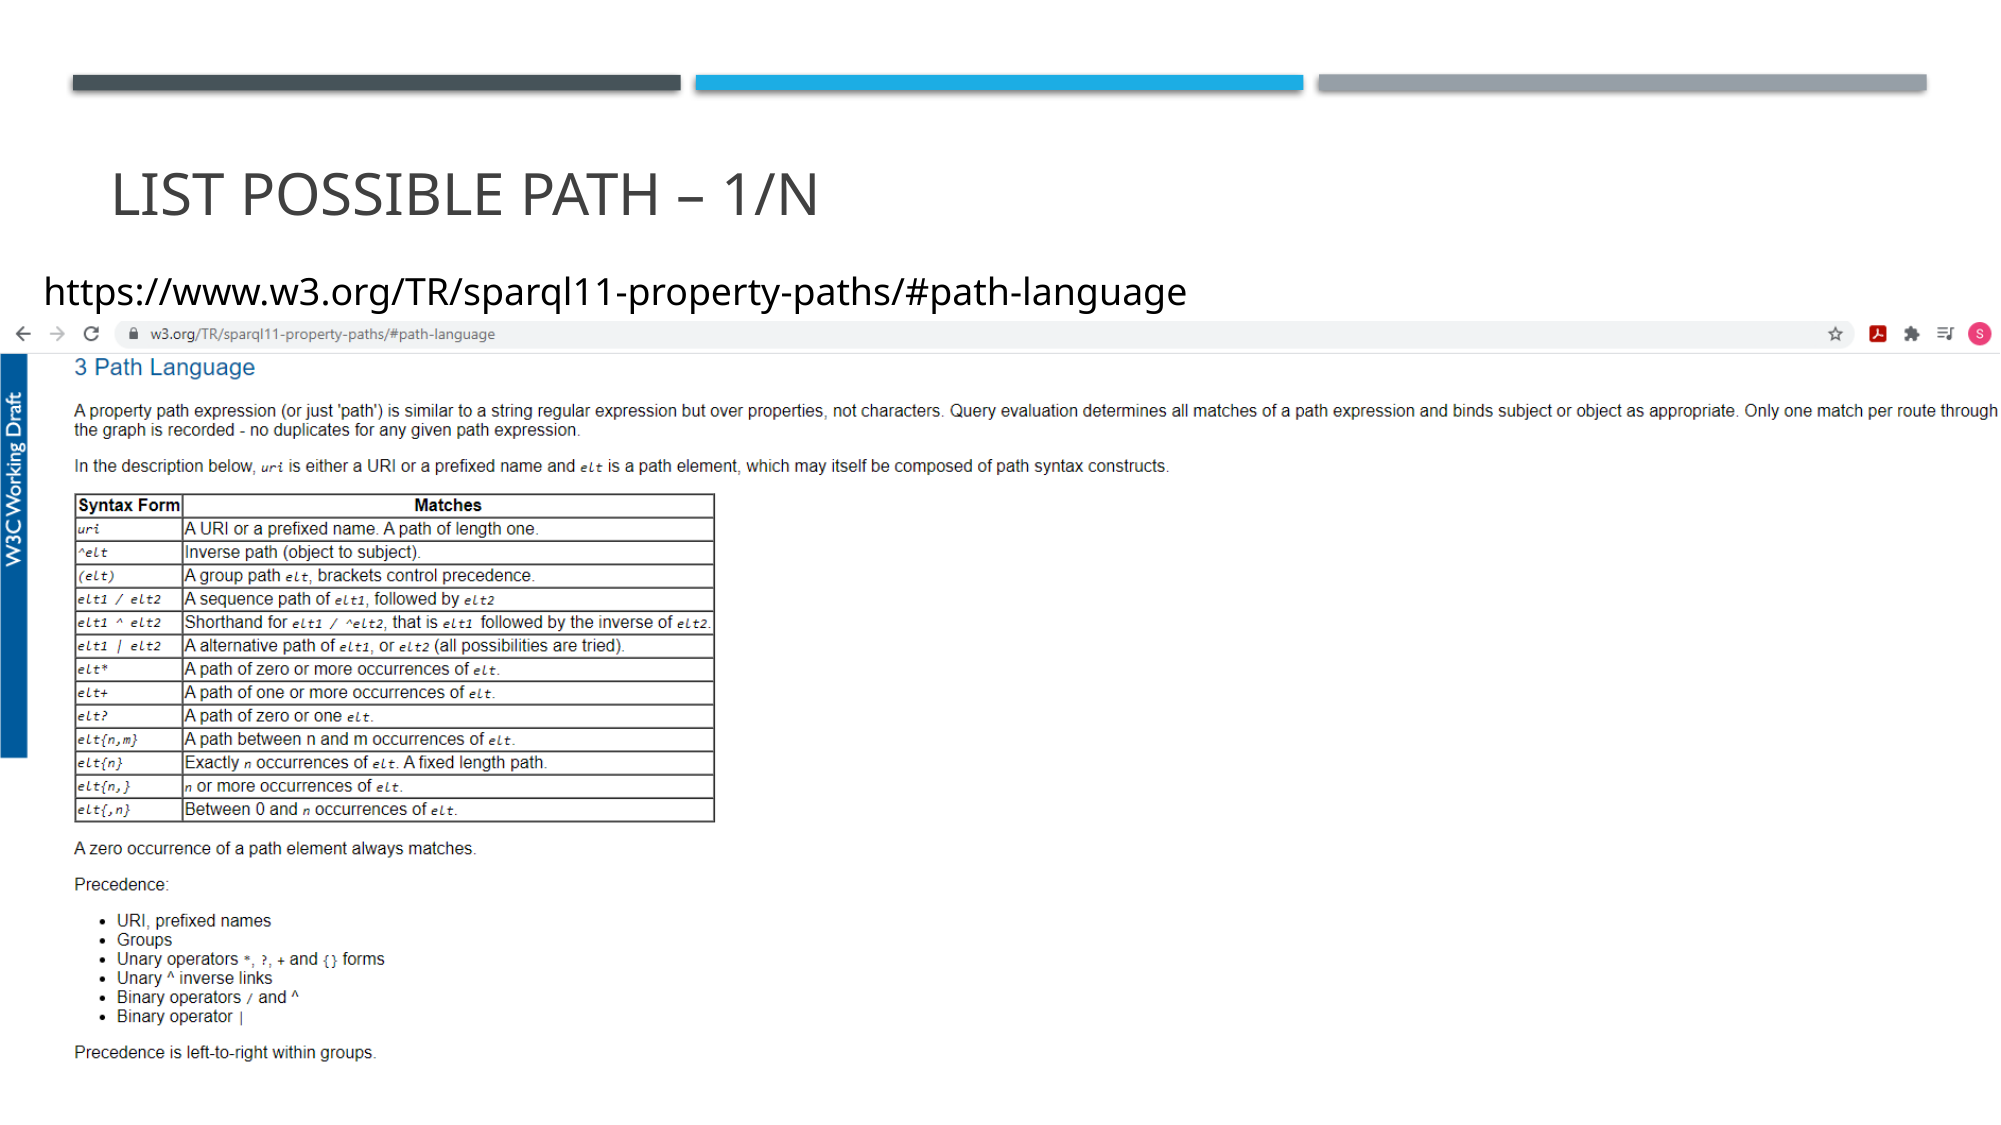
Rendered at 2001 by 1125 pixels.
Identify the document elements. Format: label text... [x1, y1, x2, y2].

title List possible path – 1/n [95, 115, 1905, 235]
picture [0, 320, 2000, 1070]
text_box https://www.w3.org/TR/sparql11-property-paths/#path-language [28, 260, 1203, 318]
